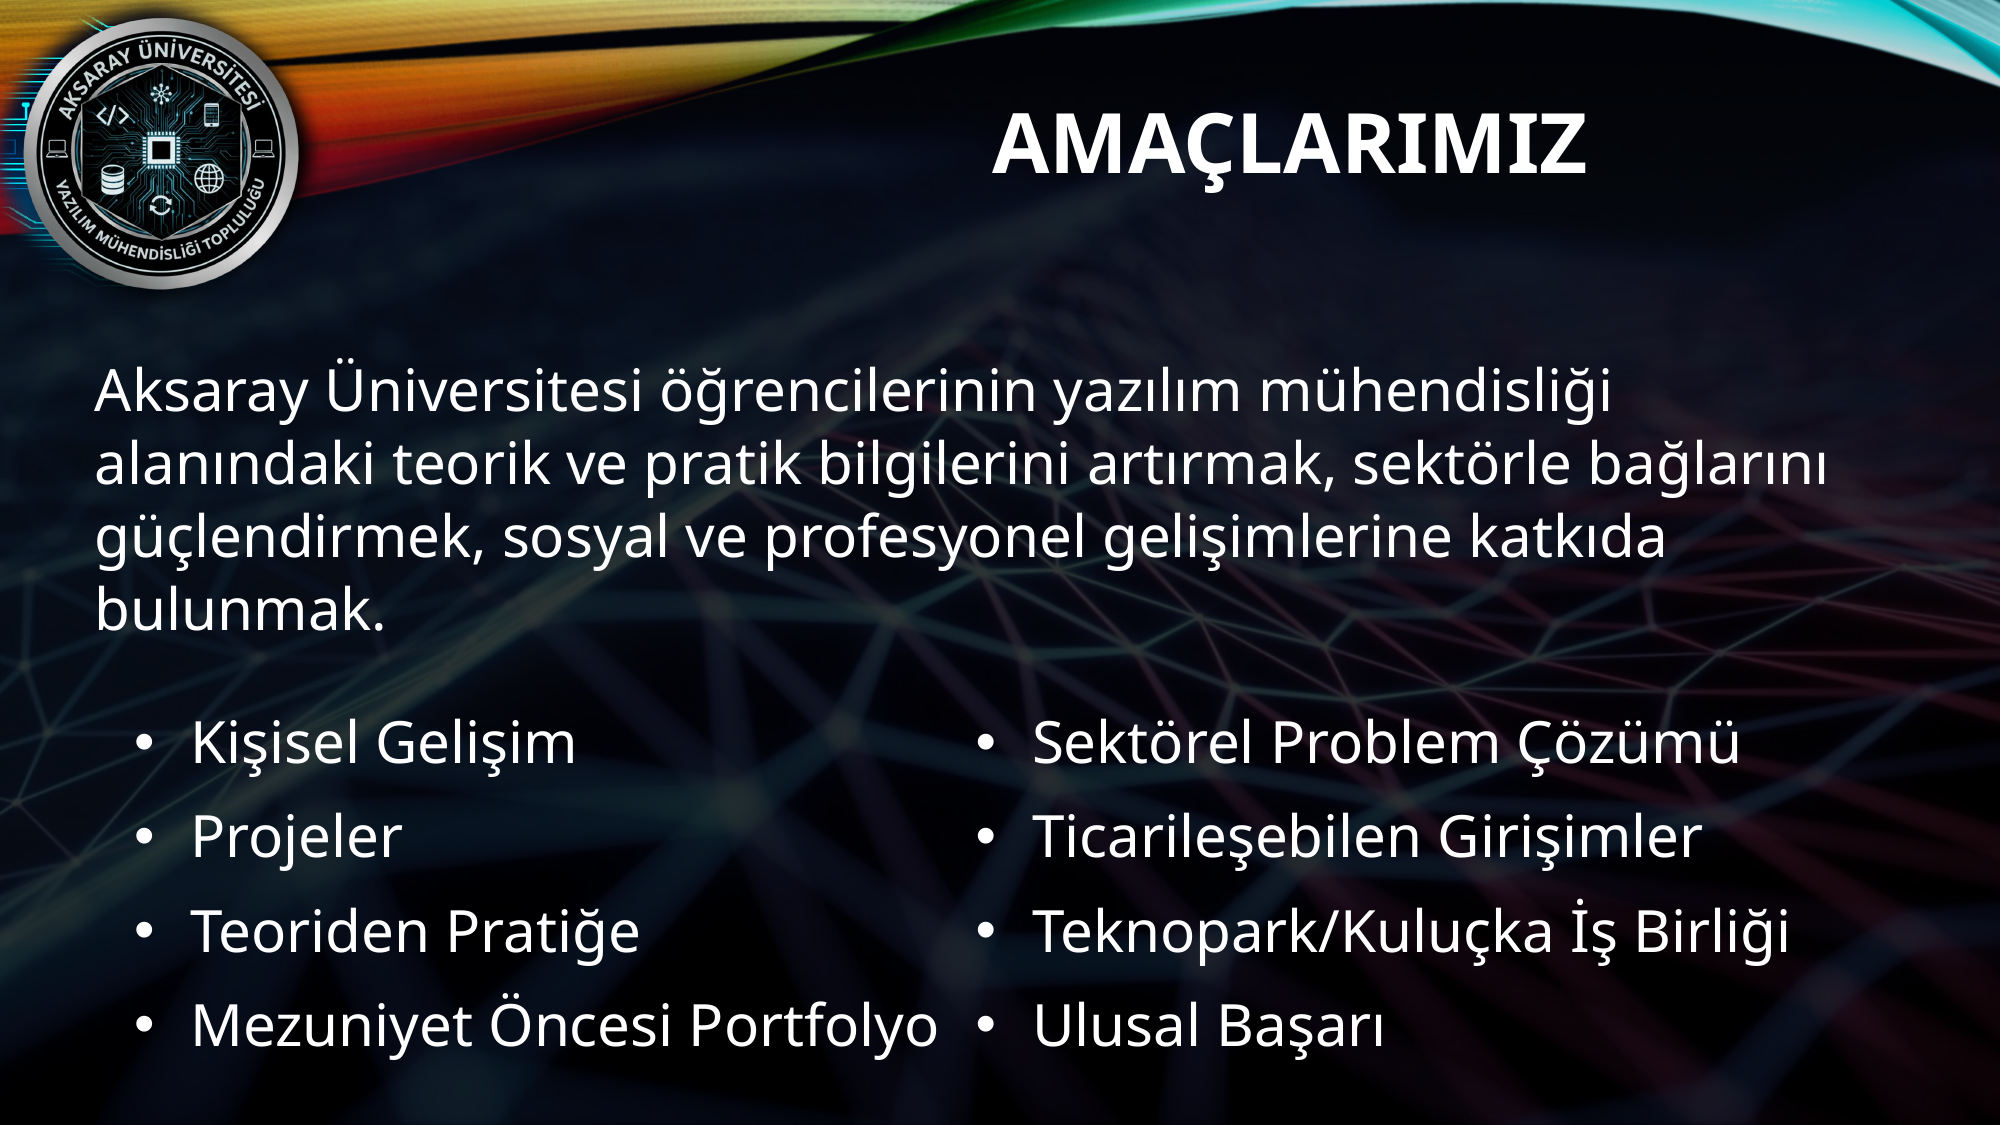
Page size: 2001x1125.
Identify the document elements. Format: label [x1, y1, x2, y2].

picture [0, 0, 2000, 1125]
text_box [0, 0, 331, 316]
